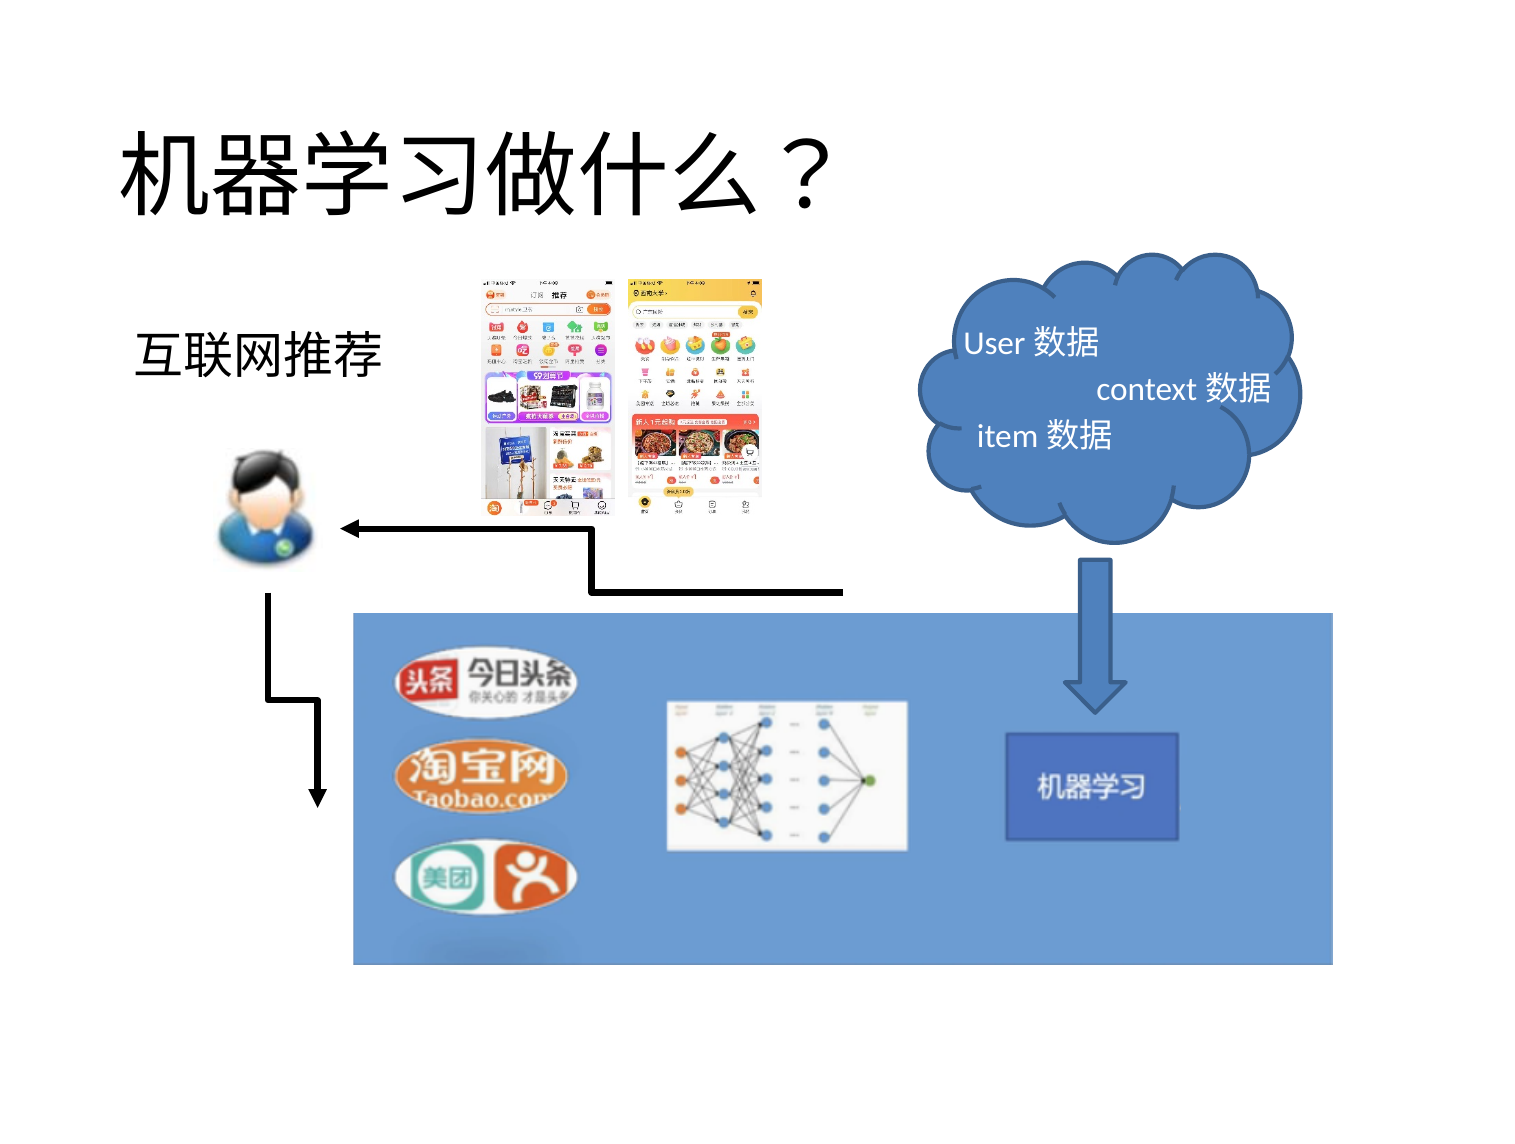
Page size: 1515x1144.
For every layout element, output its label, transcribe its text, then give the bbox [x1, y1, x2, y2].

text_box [353, 613, 1334, 965]
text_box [339, 528, 844, 593]
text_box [184, 675, 401, 726]
text_box context数据 [1081, 359, 1291, 415]
text_box User数据 [948, 314, 1126, 369]
text_box [1077, 557, 1113, 611]
text_box 机器学习做什么？ [118, 116, 807, 208]
picture [213, 448, 323, 572]
picture [628, 279, 762, 516]
text_box item数据 [962, 406, 1140, 462]
text_box [917, 252, 1303, 545]
picture [481, 279, 615, 516]
text_box 互联网推荐 [118, 316, 476, 392]
